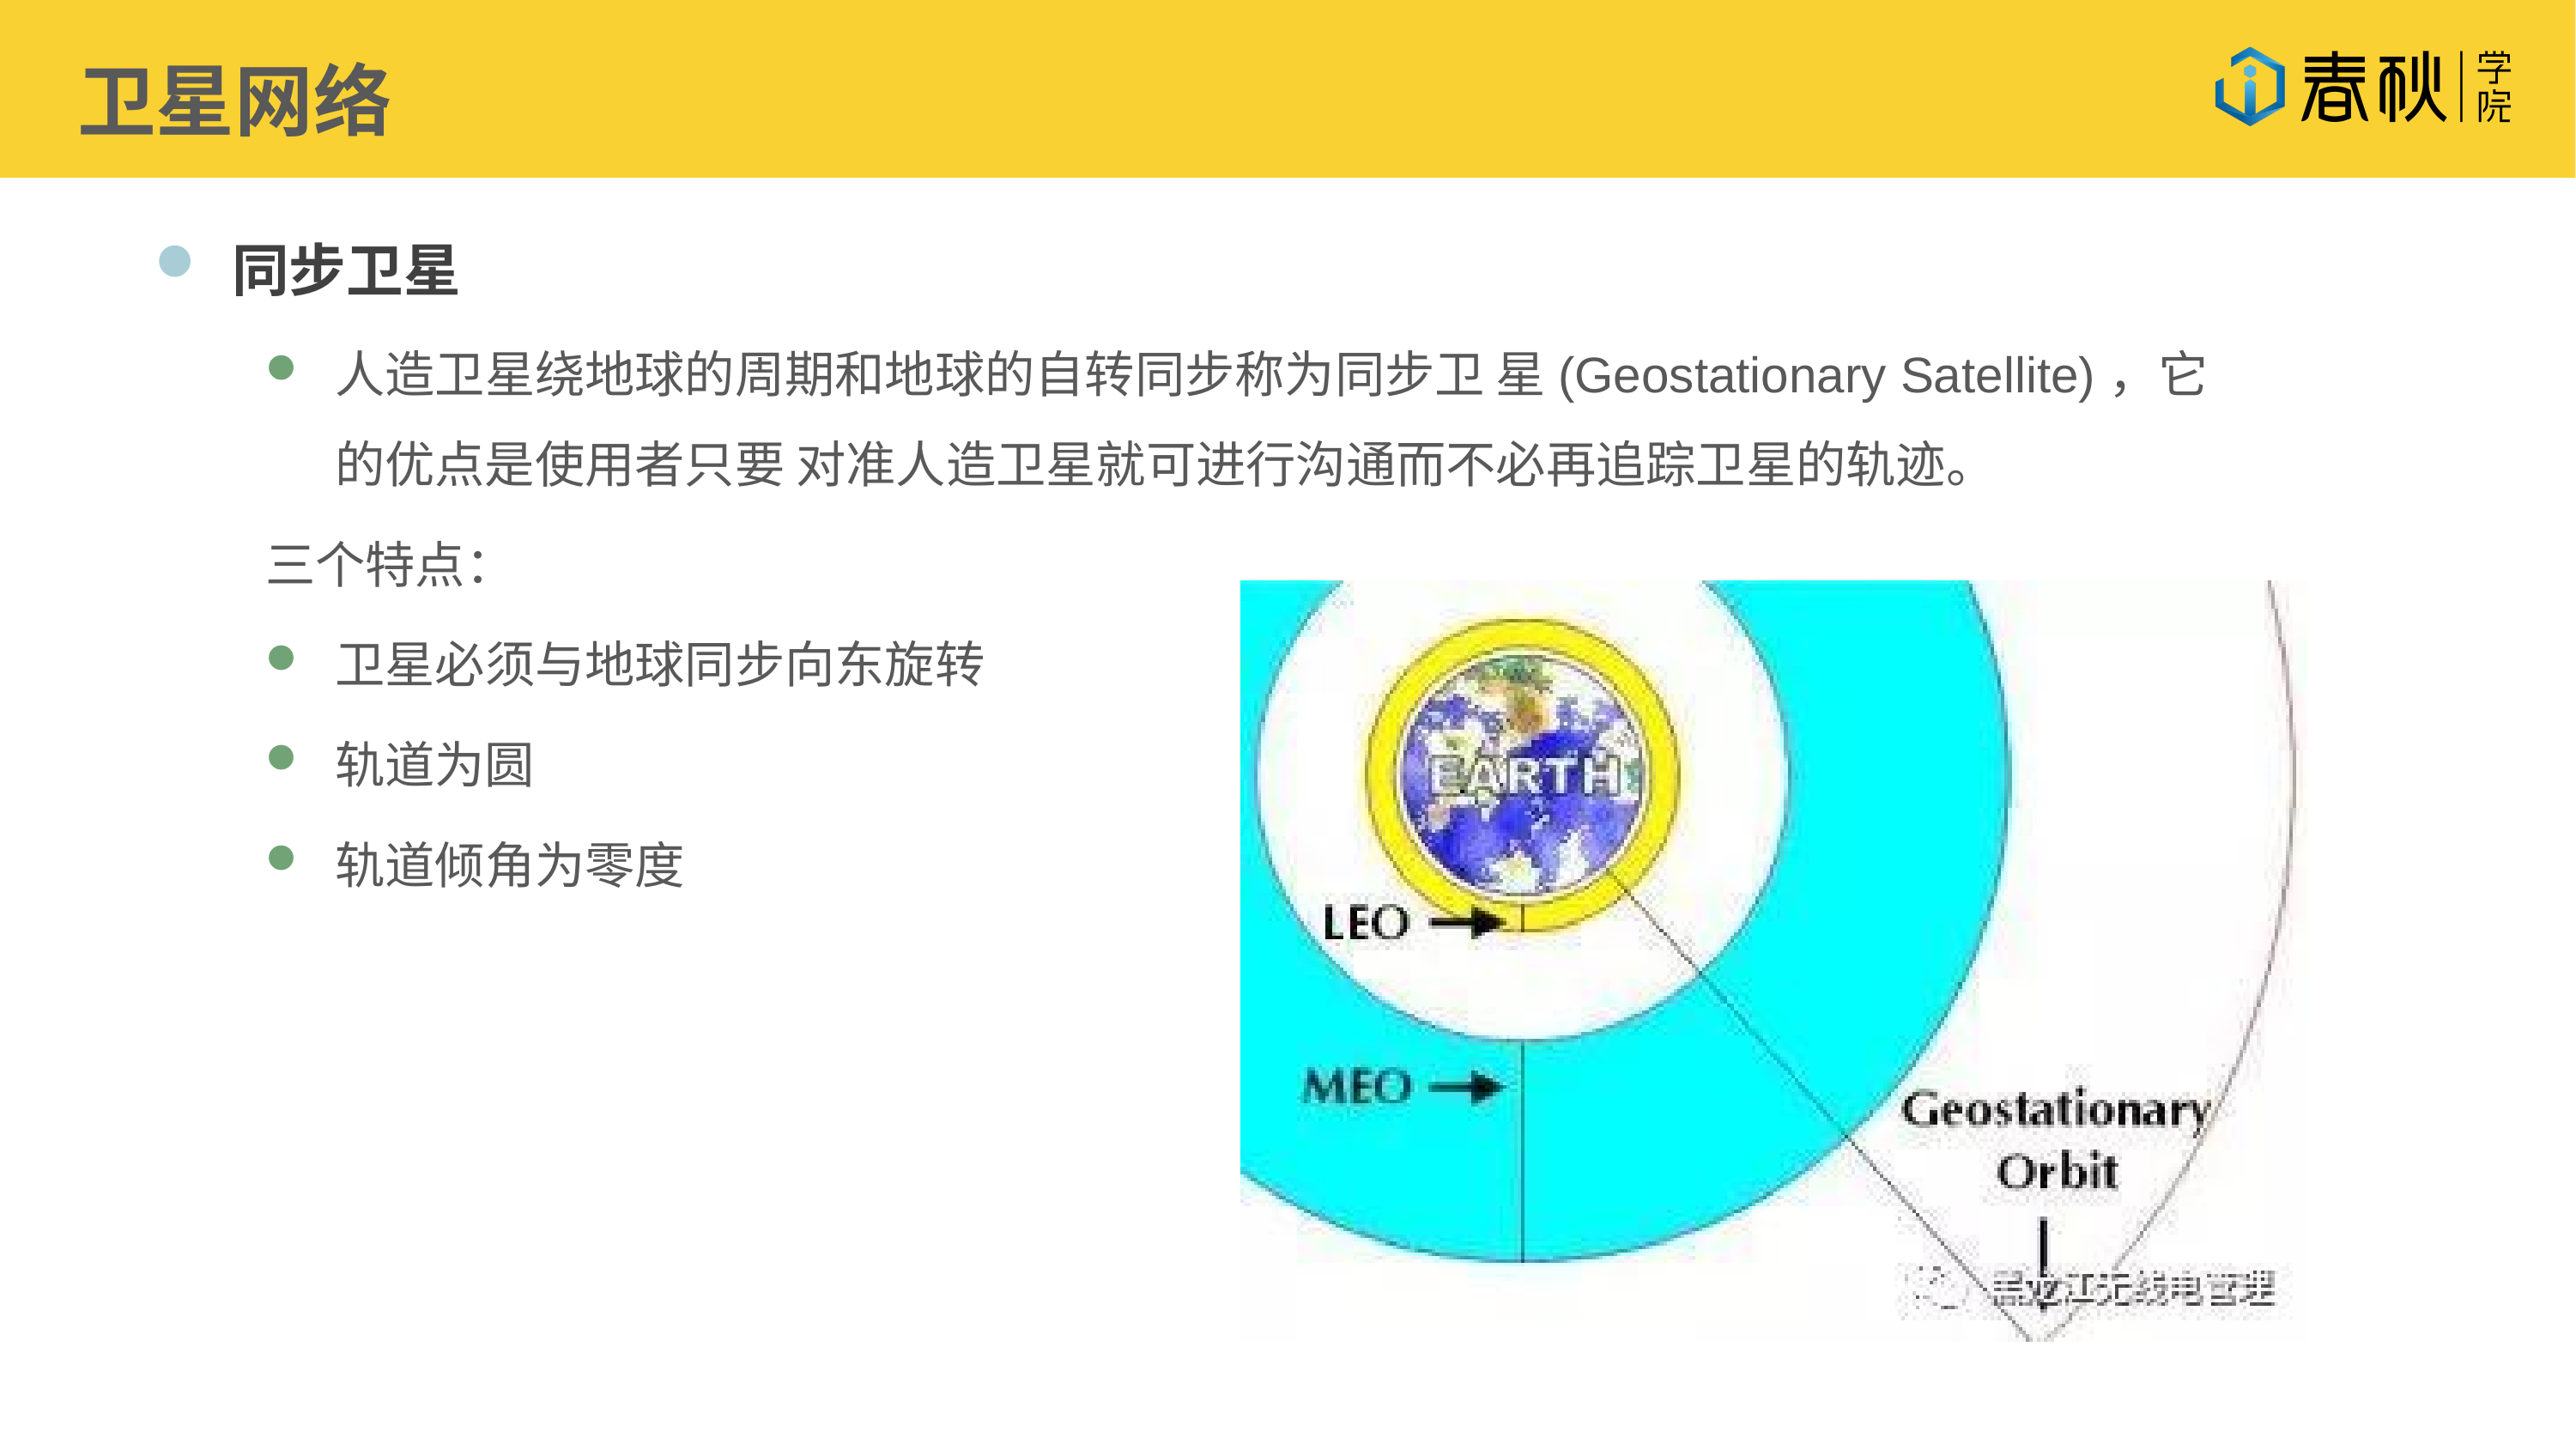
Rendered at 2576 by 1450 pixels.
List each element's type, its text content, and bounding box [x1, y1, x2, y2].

list 卫星网络 [64, 45, 1112, 137]
text_box 同步卫星 人造卫星绕地球的周期和地球的自转同步称为同步卫 星(Geostationary Satellite)，它的优点是使用者只要 对准人造卫星就可进行沟通而不必再追踪卫星的轨迹。 三个特点： 卫星必须与地球同步向东旋转 轨道为圆 轨道倾角为零度 [142, 193, 2231, 792]
picture [1240, 580, 2307, 1342]
picture [0, 0, 2576, 263]
